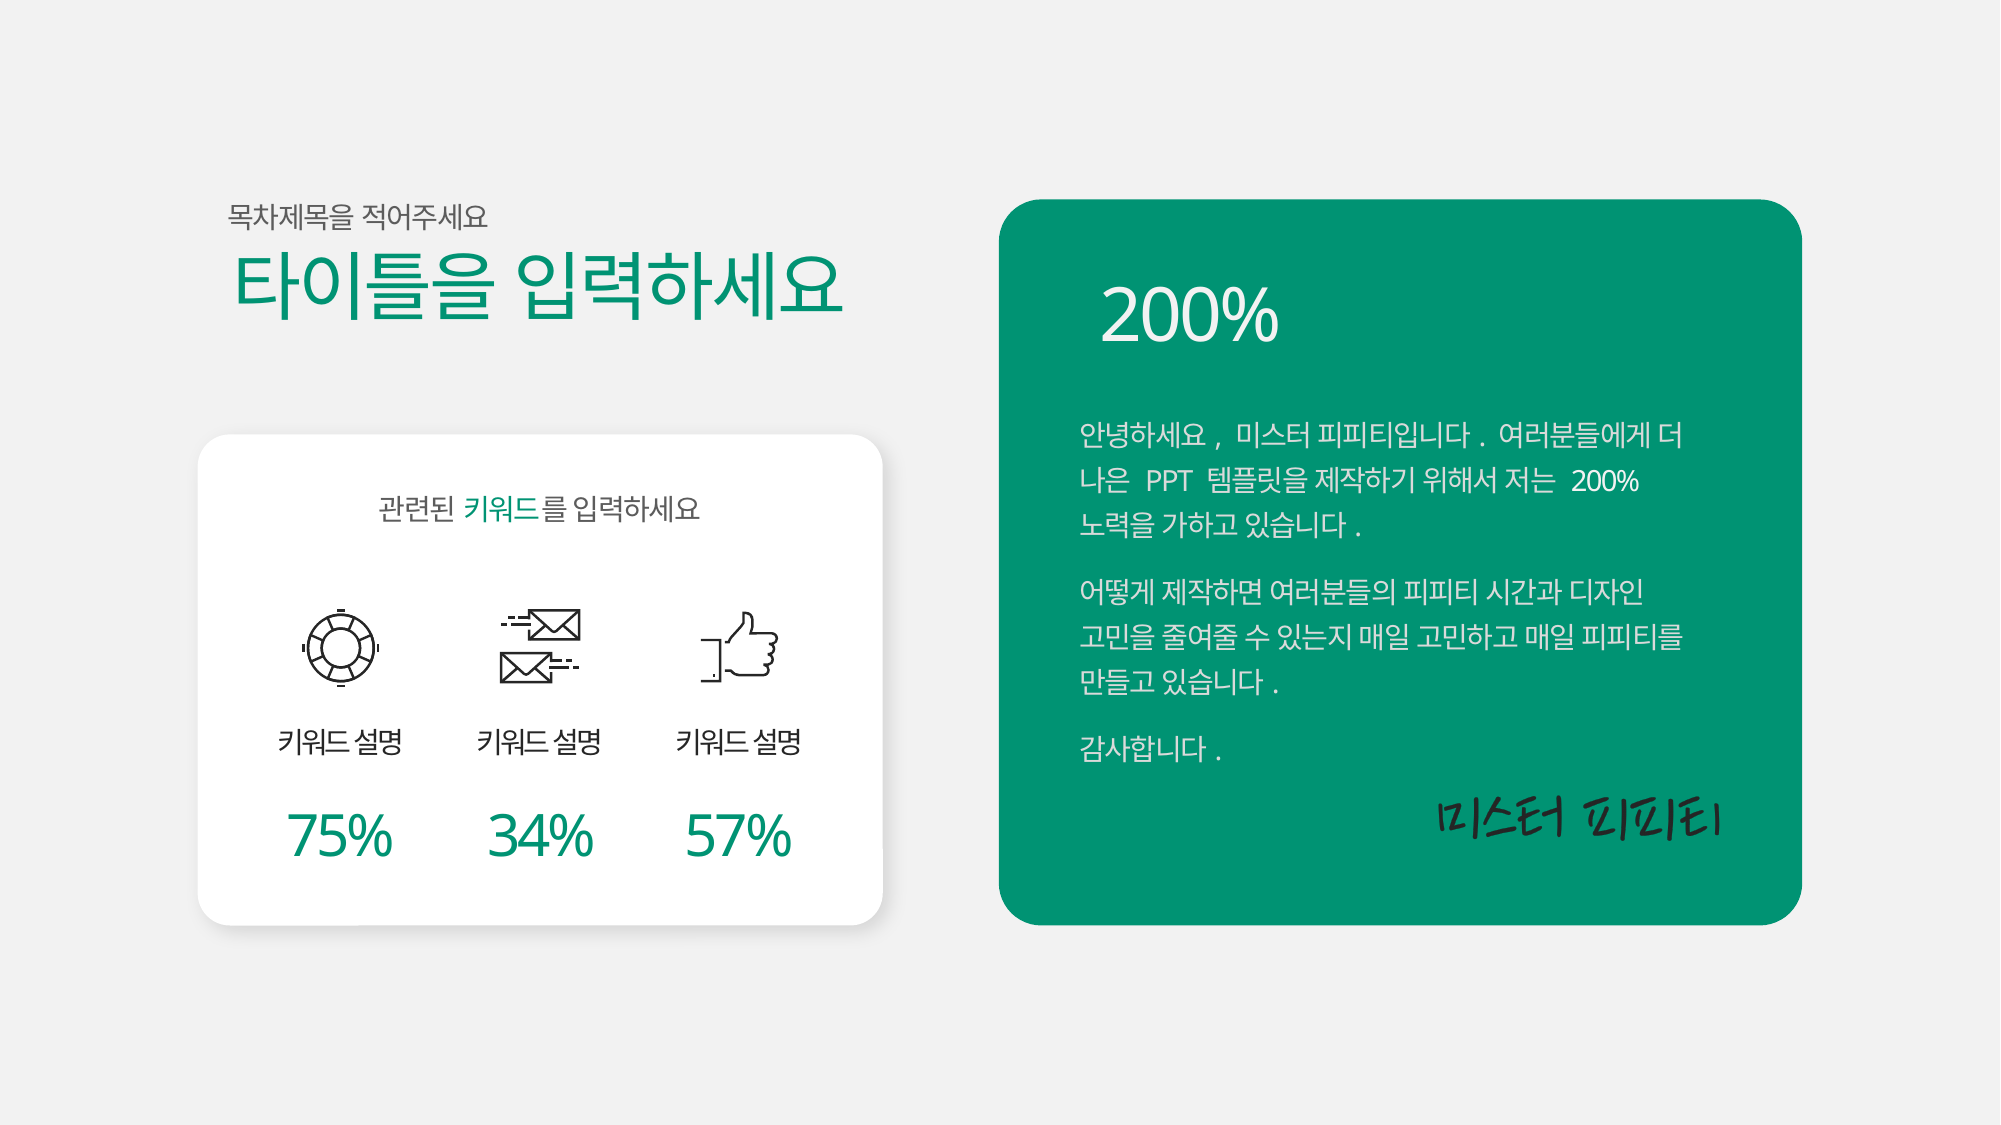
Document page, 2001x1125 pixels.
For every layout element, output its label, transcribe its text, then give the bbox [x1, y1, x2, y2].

text_box 타이틀을 입력하세요 [232, 239, 847, 330]
text_box 34% [487, 798, 597, 869]
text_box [499, 609, 581, 684]
text_box [196, 433, 884, 927]
text_box 키워드 설명 [476, 724, 605, 760]
text_box 키워드 설명 [675, 724, 804, 760]
text_box 목차제목을 적어주세요 [227, 199, 490, 235]
text_box 키워드 설명 [276, 724, 405, 760]
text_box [302, 609, 380, 687]
text_box 안녕하세요, 미스터 피피티입니다. 여러분들에게 더 나은 PPT 템플릿을 제작하기 위해서 저는 200% 노력을 가하고 있습니다. 어떻게 제작하면 여러분들의 피피티 시간과 디자인 고민을 줄여줄 수 있는지 매일 고민하고 매일 피피티를 만들고 있습니다. 감사합니다. [1079, 406, 1723, 767]
picture [1434, 767, 1722, 859]
text_box 57% [685, 798, 794, 869]
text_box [700, 611, 779, 683]
text_box 200% [1099, 266, 1282, 357]
text_box 75% [286, 798, 396, 869]
text_box [997, 198, 1804, 927]
text_box 관련된 키워드를 입력하세요 [380, 491, 700, 527]
